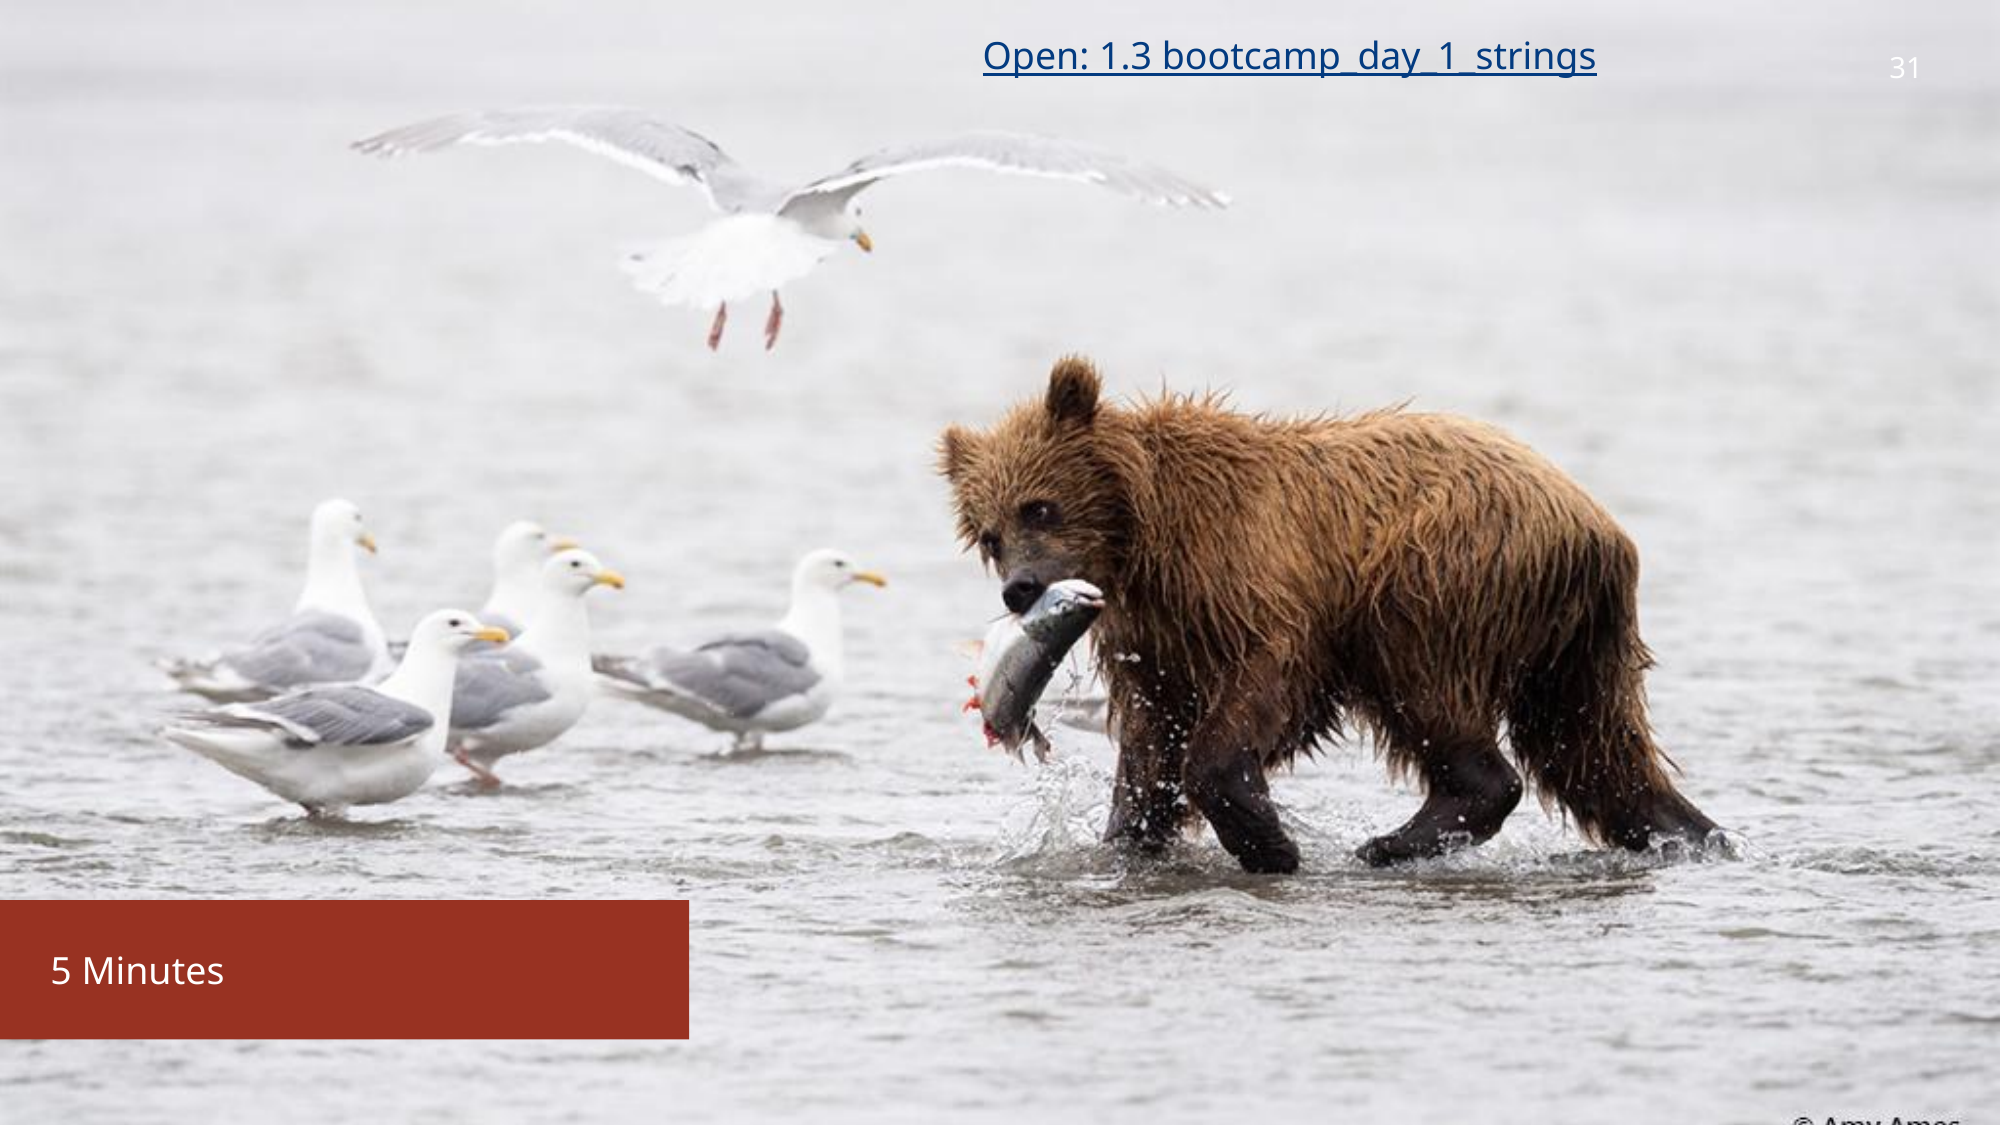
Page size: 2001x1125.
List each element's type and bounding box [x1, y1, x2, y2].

list [0, 0, 2000, 1125]
